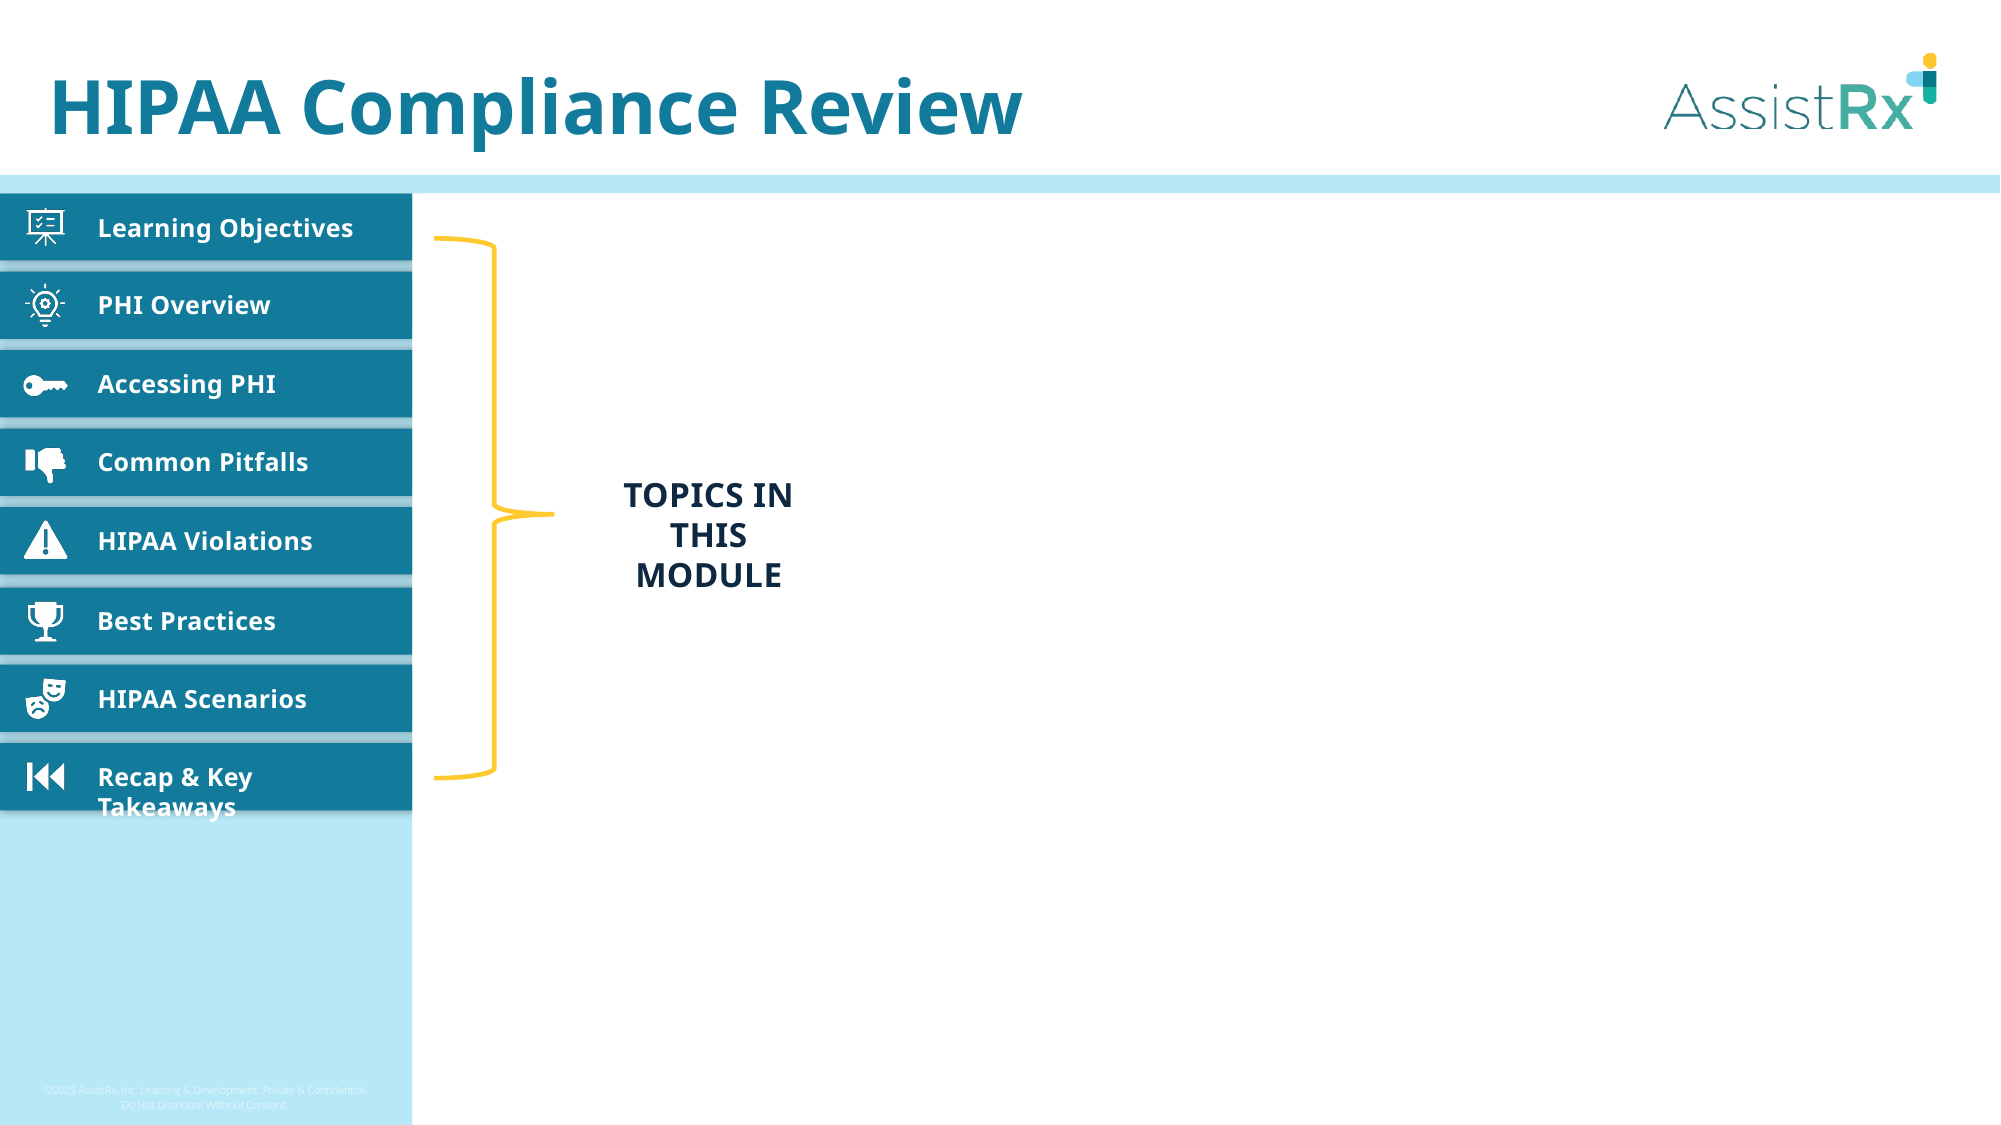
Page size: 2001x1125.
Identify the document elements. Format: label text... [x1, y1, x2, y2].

list HIPAA Compliance Review [33, 62, 1136, 130]
picture [21, 597, 70, 646]
picture [21, 361, 70, 410]
picture [21, 441, 70, 490]
picture [21, 202, 70, 251]
picture [21, 674, 70, 723]
picture [21, 515, 70, 564]
picture [21, 281, 70, 330]
picture [21, 752, 70, 801]
